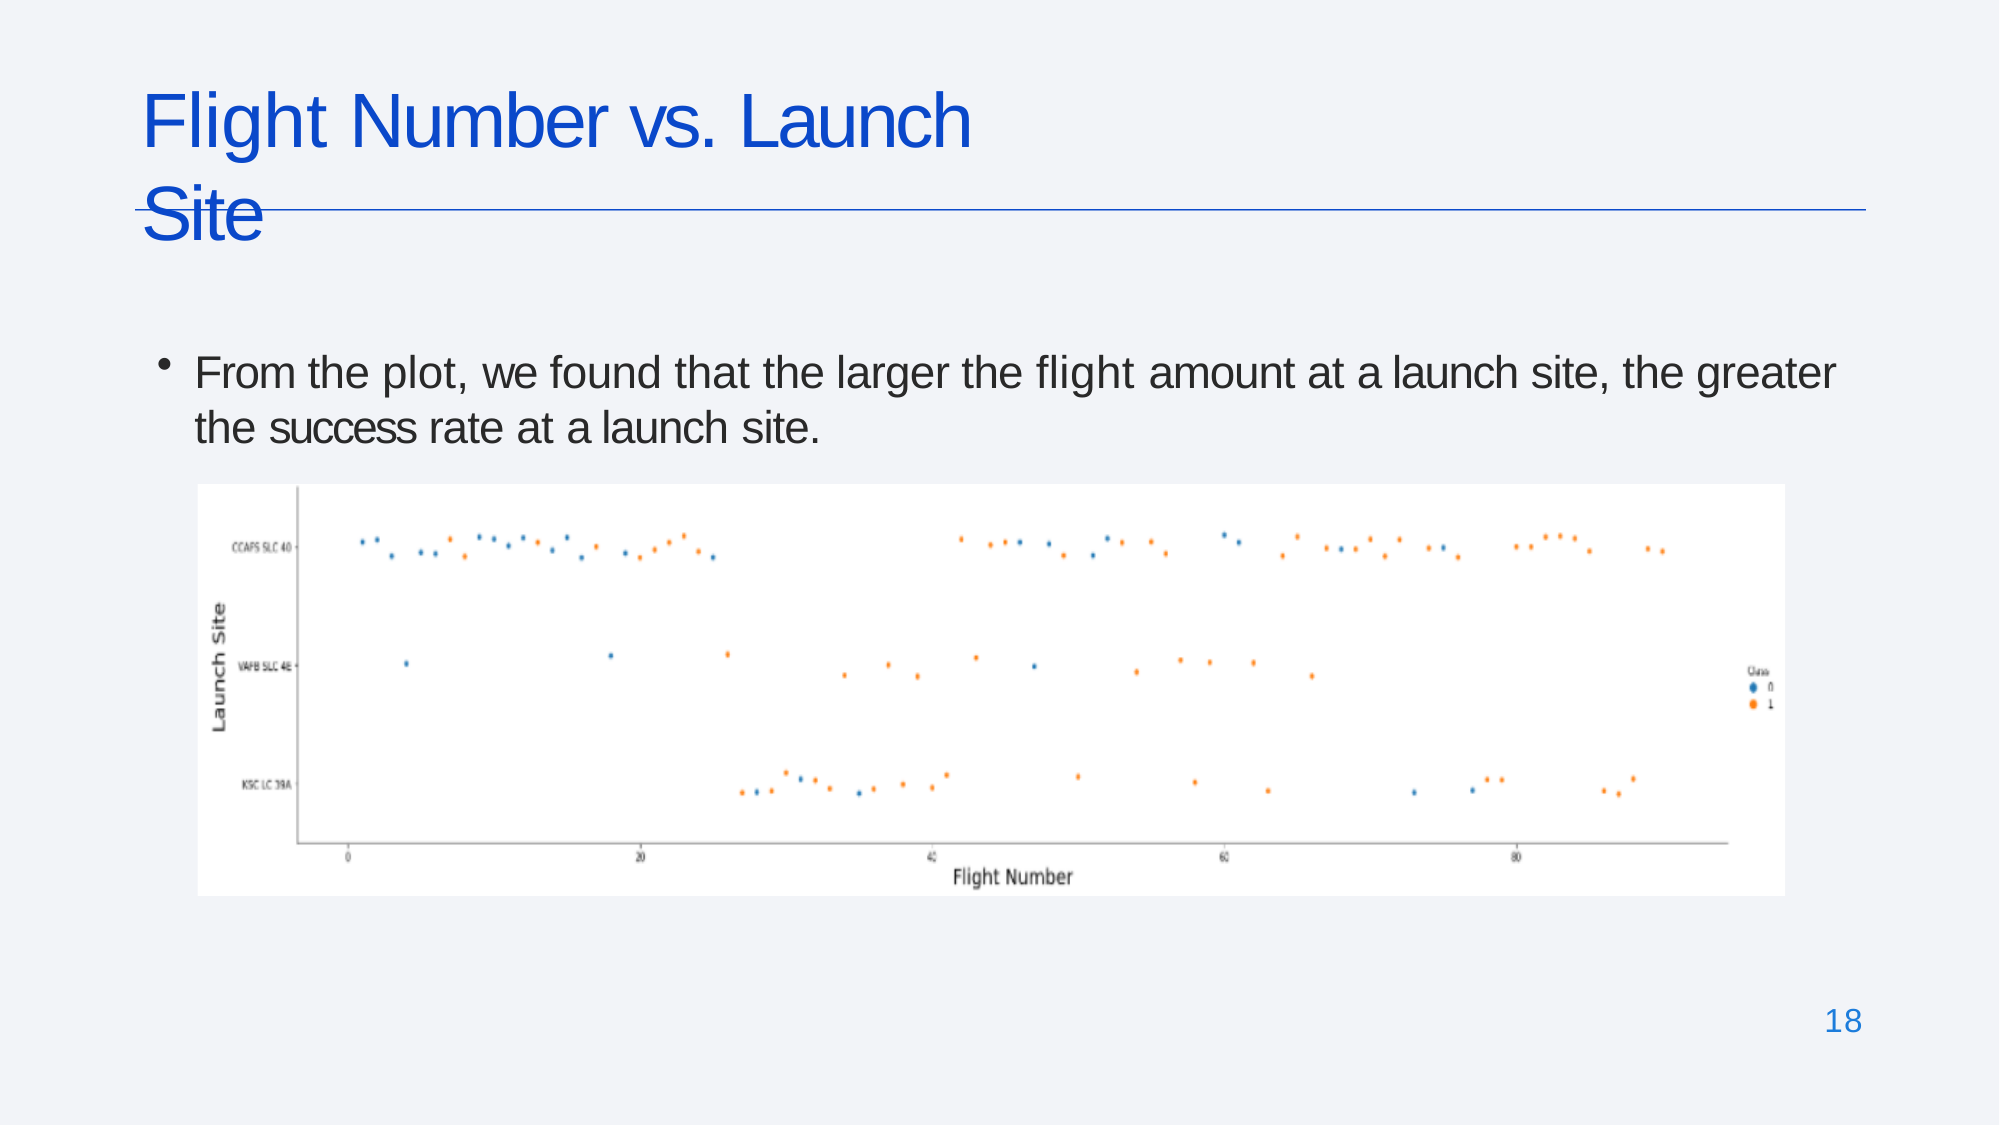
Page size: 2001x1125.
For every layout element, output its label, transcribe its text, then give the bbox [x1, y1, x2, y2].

text_box [197, 484, 1786, 896]
text_box 18 [1822, 997, 1867, 1040]
title Flight Number vs. Launch Site [139, 68, 1128, 259]
picture [0, 0, 2000, 1125]
text_box From the plot, we found that the larger the flight amount at a launch site, the greater the success rate at a launch site. [154, 340, 1862, 453]
